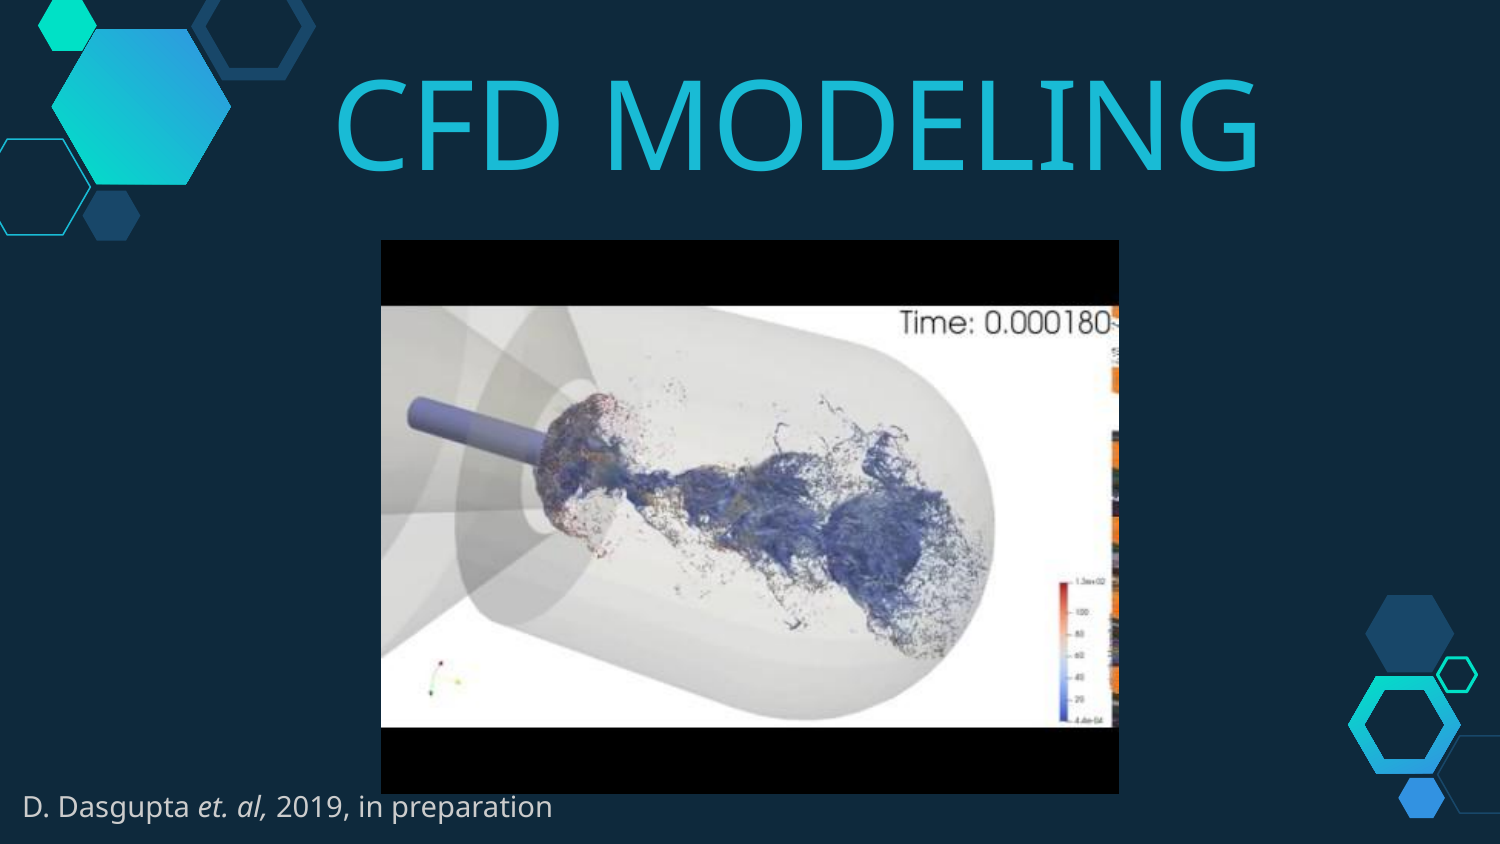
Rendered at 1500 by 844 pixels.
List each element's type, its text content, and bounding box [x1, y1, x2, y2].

title CFD MODELING [316, 0, 1391, 241]
picture [380, 240, 1120, 794]
text_box [37, 0, 97, 51]
subtitle D. Dasgupta et. al, 2019, in preparation [7, 773, 685, 844]
